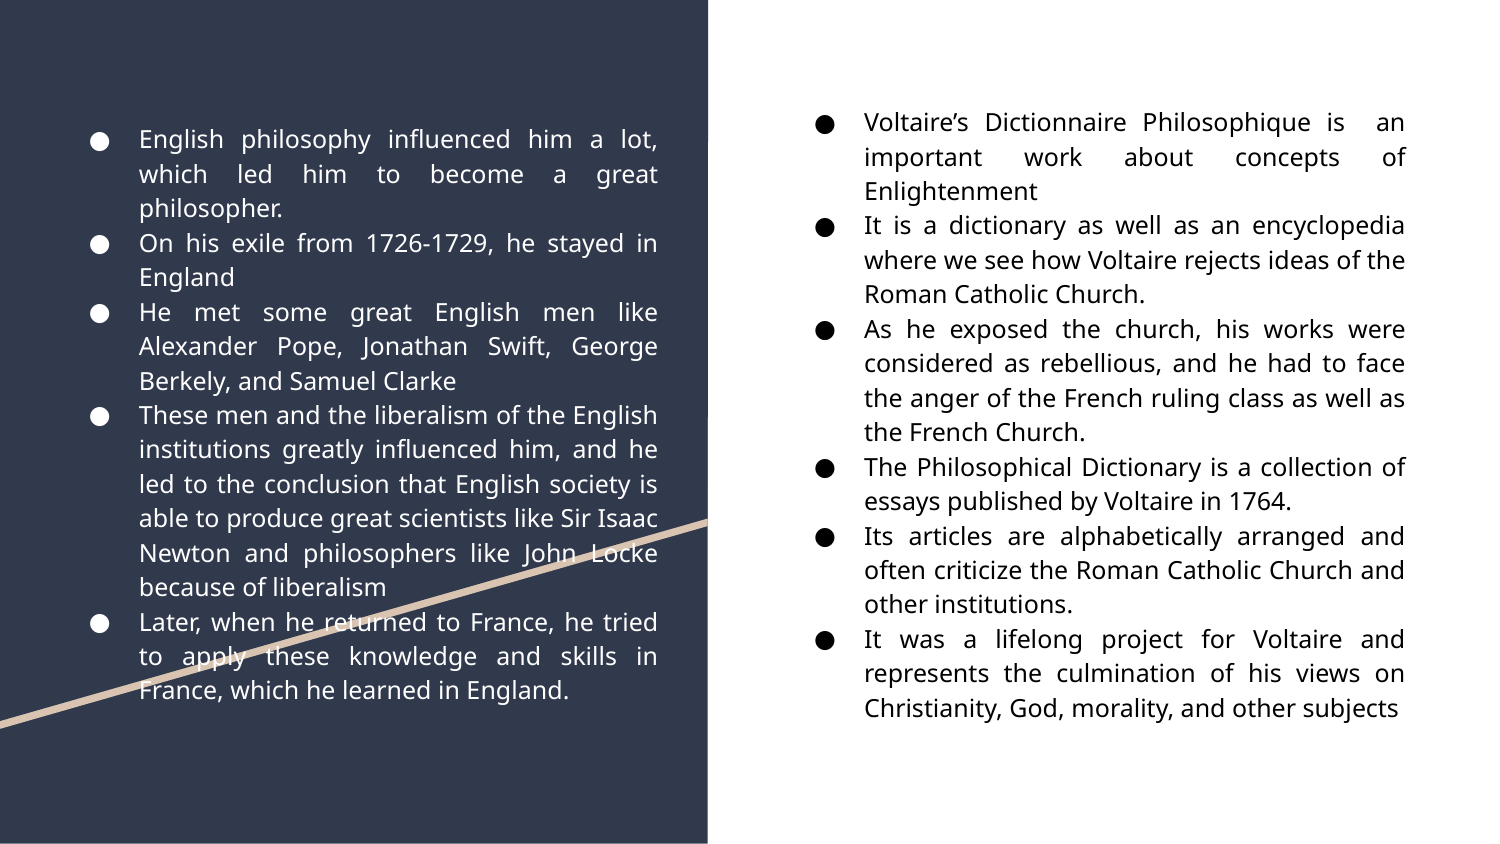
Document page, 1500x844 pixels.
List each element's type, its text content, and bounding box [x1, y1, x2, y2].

list English philosophy influenced him a lot, which led him to become a great philosopher. On his exile from 1726-1729, he stayed in England He met some great English men like Alexander Pope, Jonathan Swift, George Berkely, and Samuel Clarke These men and the liberalism of the English institutions greatly influenced him, and he led to the conclusion that English society is able to produce great scientists like Sir Isaac Newton and philosophers like John Locke because of liberalism Later, when he returned to France, he tried to apply these knowledge and skills in France, which he learned in England. [48, 33, 674, 792]
title Voltaire’s Dictionnaire Philosophique is an important work about concepts of Enlightenment It is a dictionary as well as an encyclopedia where we see how Voltaire rejects ideas of the Roman Catholic Church. As he exposed the church, his works were considered as rebellious, and he had to face the anger of the French ruling class as well as the French Church. The Philosophical Dictionary is a collection of essays published by Voltaire in 1764. Its articles are alphabetically arranged and often criticize the Roman Catholic Church and other institutions. It was a lifelong project for Voltaire and represents the culmination of his views on Christianity, God, morality, and other subjects [774, 33, 1422, 792]
